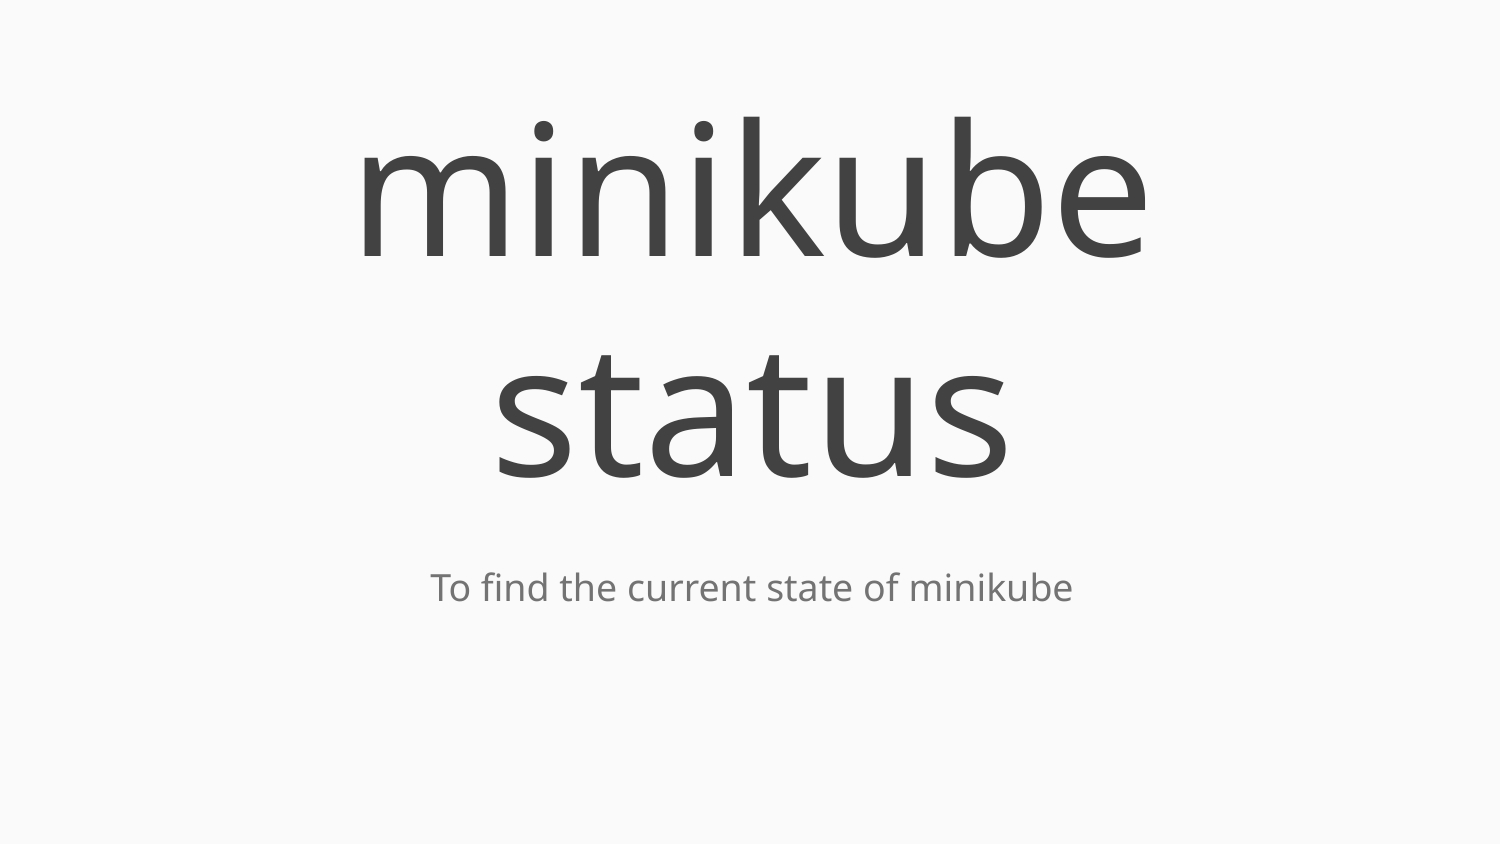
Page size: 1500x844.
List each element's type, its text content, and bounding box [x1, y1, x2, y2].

title minikube status [78, 206, 1427, 529]
list To find the current state of minikube [78, 542, 1427, 756]
